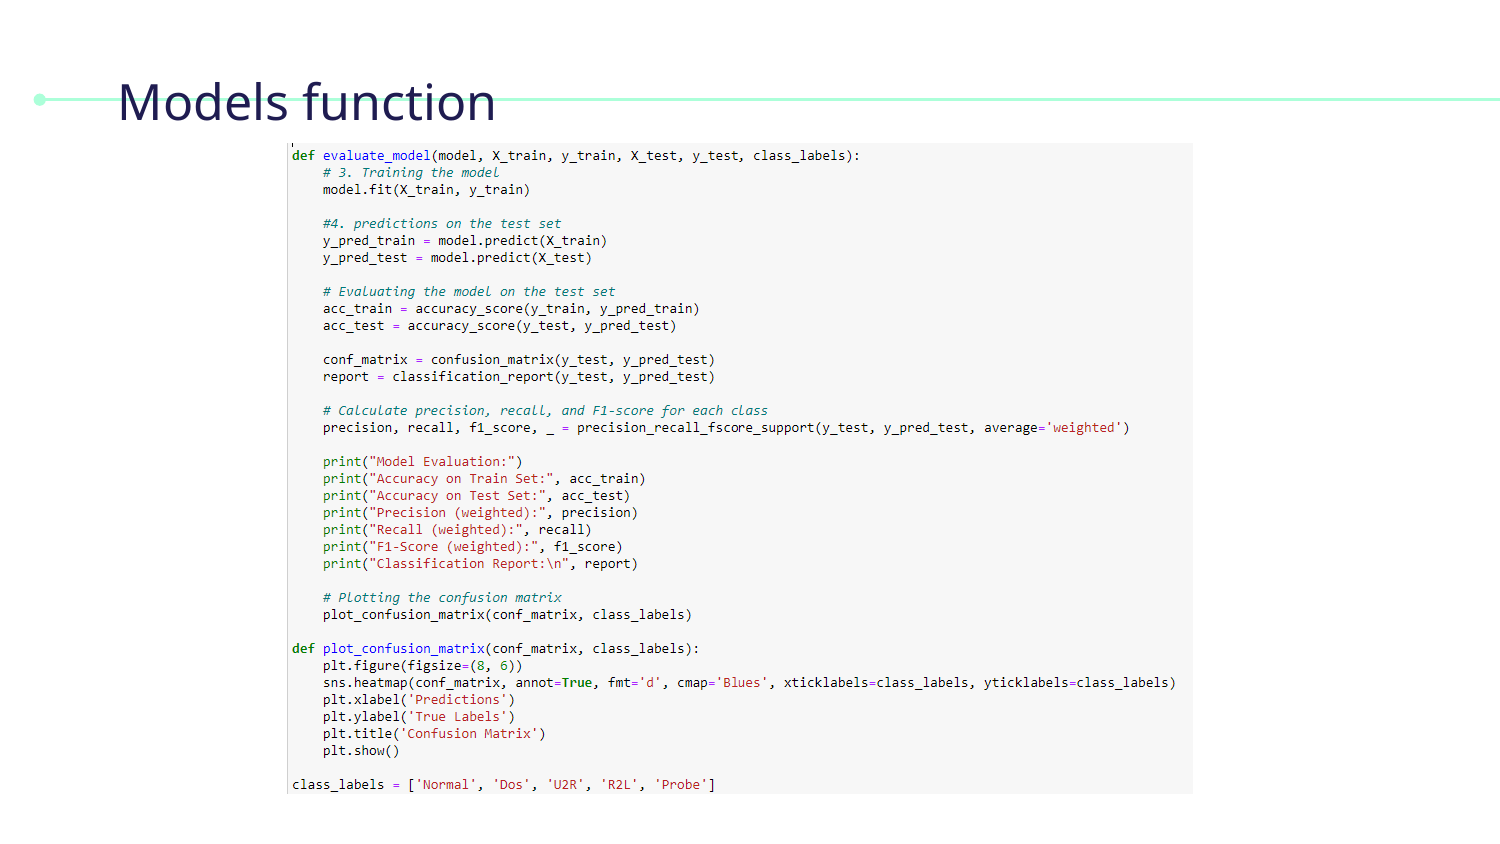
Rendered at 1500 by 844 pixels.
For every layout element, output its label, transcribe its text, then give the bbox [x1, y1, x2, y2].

picture [284, 143, 1193, 794]
title Models function [102, 55, 1101, 144]
